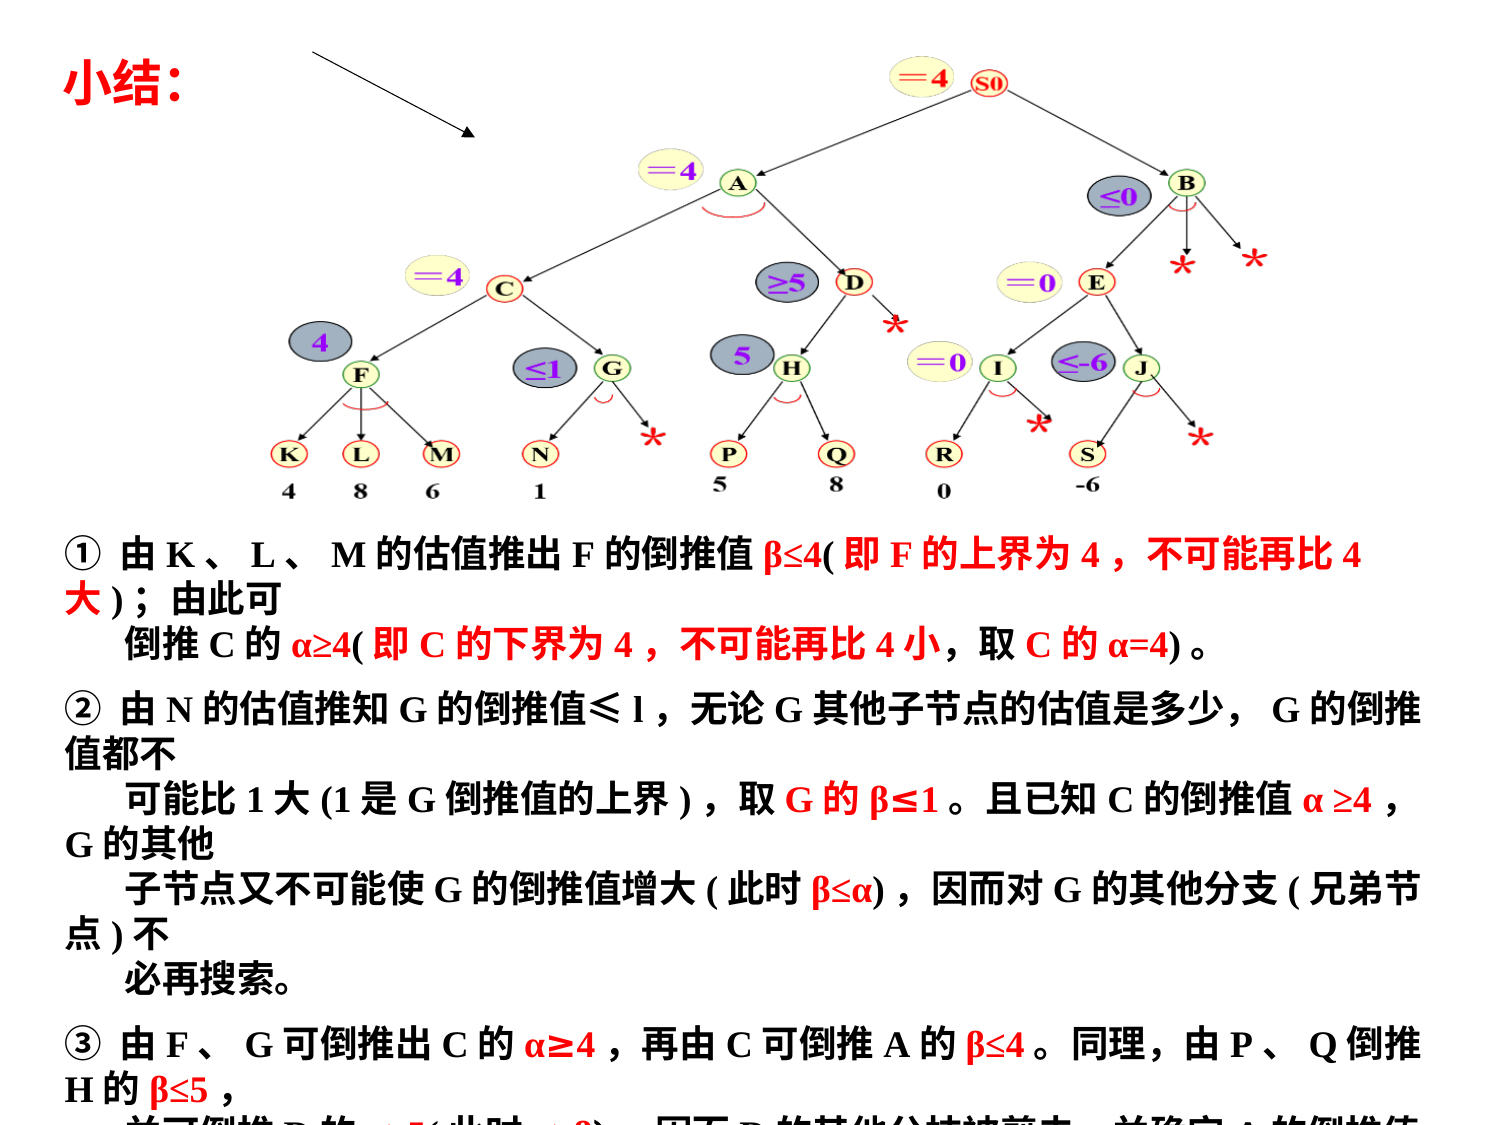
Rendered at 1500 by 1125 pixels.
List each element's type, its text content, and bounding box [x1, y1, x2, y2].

text_box ① 由K、L、M的估值推出F的倒推值β≤4(即F的上界为4，不可能再比4大)；由此可 倒推C的α≥4(即C的下界为4，不可能再比4小，取C的α=4)。 ② 由N的估值推知G的倒推值≤l，无论G其他子节点的估值是多少，G的倒推值都不 可能比1大(1是G倒推值的上界)，取G的β≤1。且已知C的倒推值α ≥4，G的其他 子节点又不可能使G的倒推值增大(此时β≤α)，因而对G的其他分支(兄弟节点)不 必再搜索。 ③ 由F、G可倒推出C的α≥4，再由C可倒推A的β≤4。同理，由P、Q倒推H的β≤5， 并可倒推D的α≥5(此时α≥β)，因而D的其他分枝被剪去，并确定A的倒推值α=4。 ④ 同样方法可推出其他分枝的剪枝情况，最终可倒推出S0的α≥4(取α=4)。 [64, 530, 1453, 1125]
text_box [312, 51, 475, 138]
picture [262, 51, 1301, 517]
text_box 小结： [62, 51, 225, 112]
